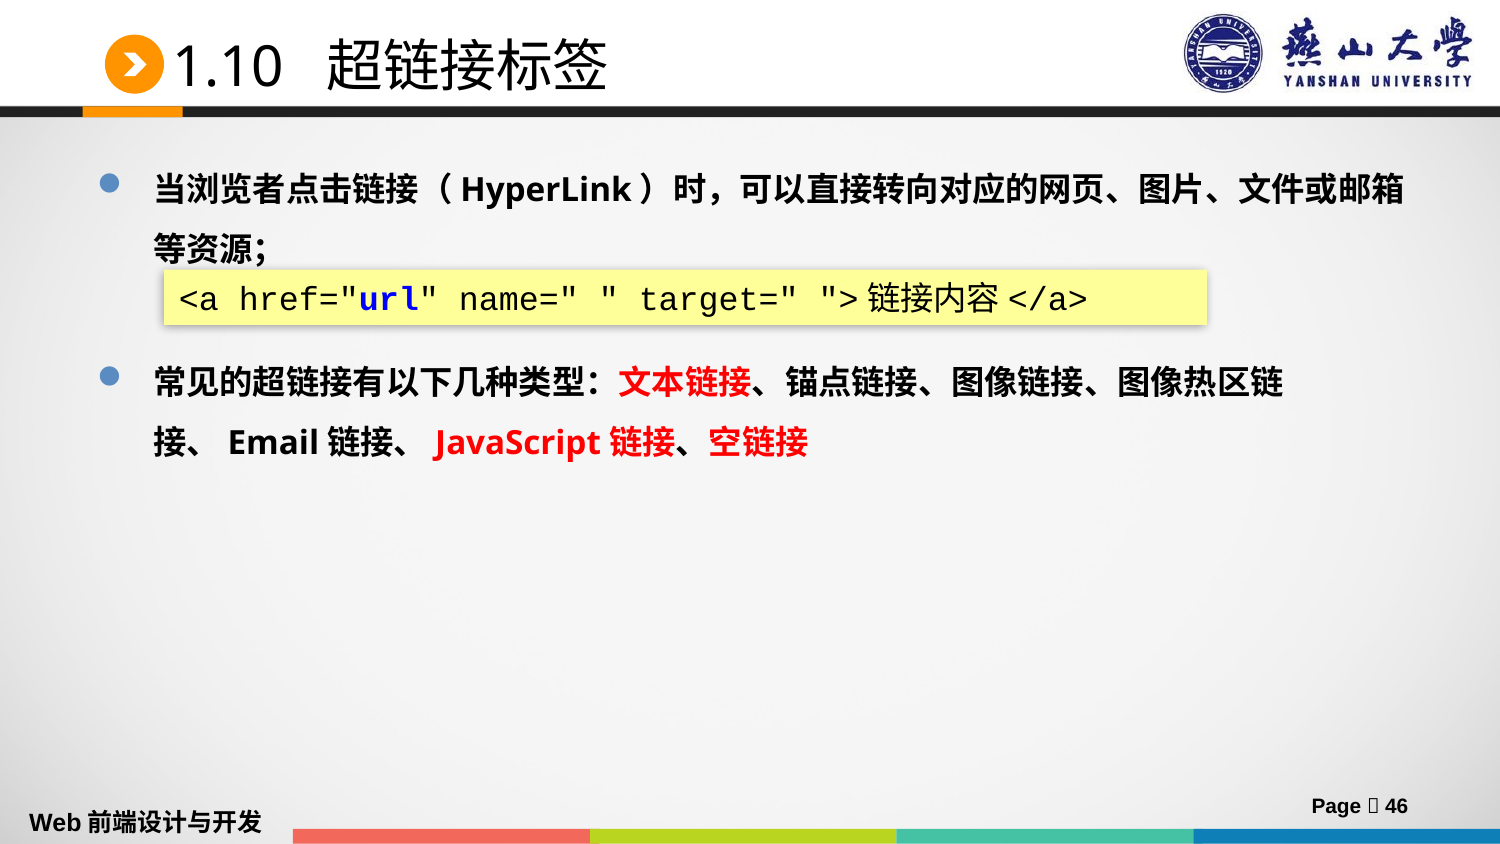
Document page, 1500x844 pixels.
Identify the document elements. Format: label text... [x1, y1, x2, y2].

title 1.10 超链接标签 [157, 22, 891, 106]
slide_number Page  46 [1187, 785, 1424, 821]
picture [0, 118, 1500, 844]
list <a href="url" name=" " target=" ">链接内容</a> [163, 269, 1208, 326]
picture [1182, 11, 1474, 94]
list 当浏览者点击链接（HyperLink）时，可以直接转向对应的网页、图片、文件或邮箱等资源； 常见的超链接有以下几种类型：文本链接、锚点链接、图像链接、图像热区链接、Email链接、JavaScript链接、空链接 [81, 140, 1429, 528]
